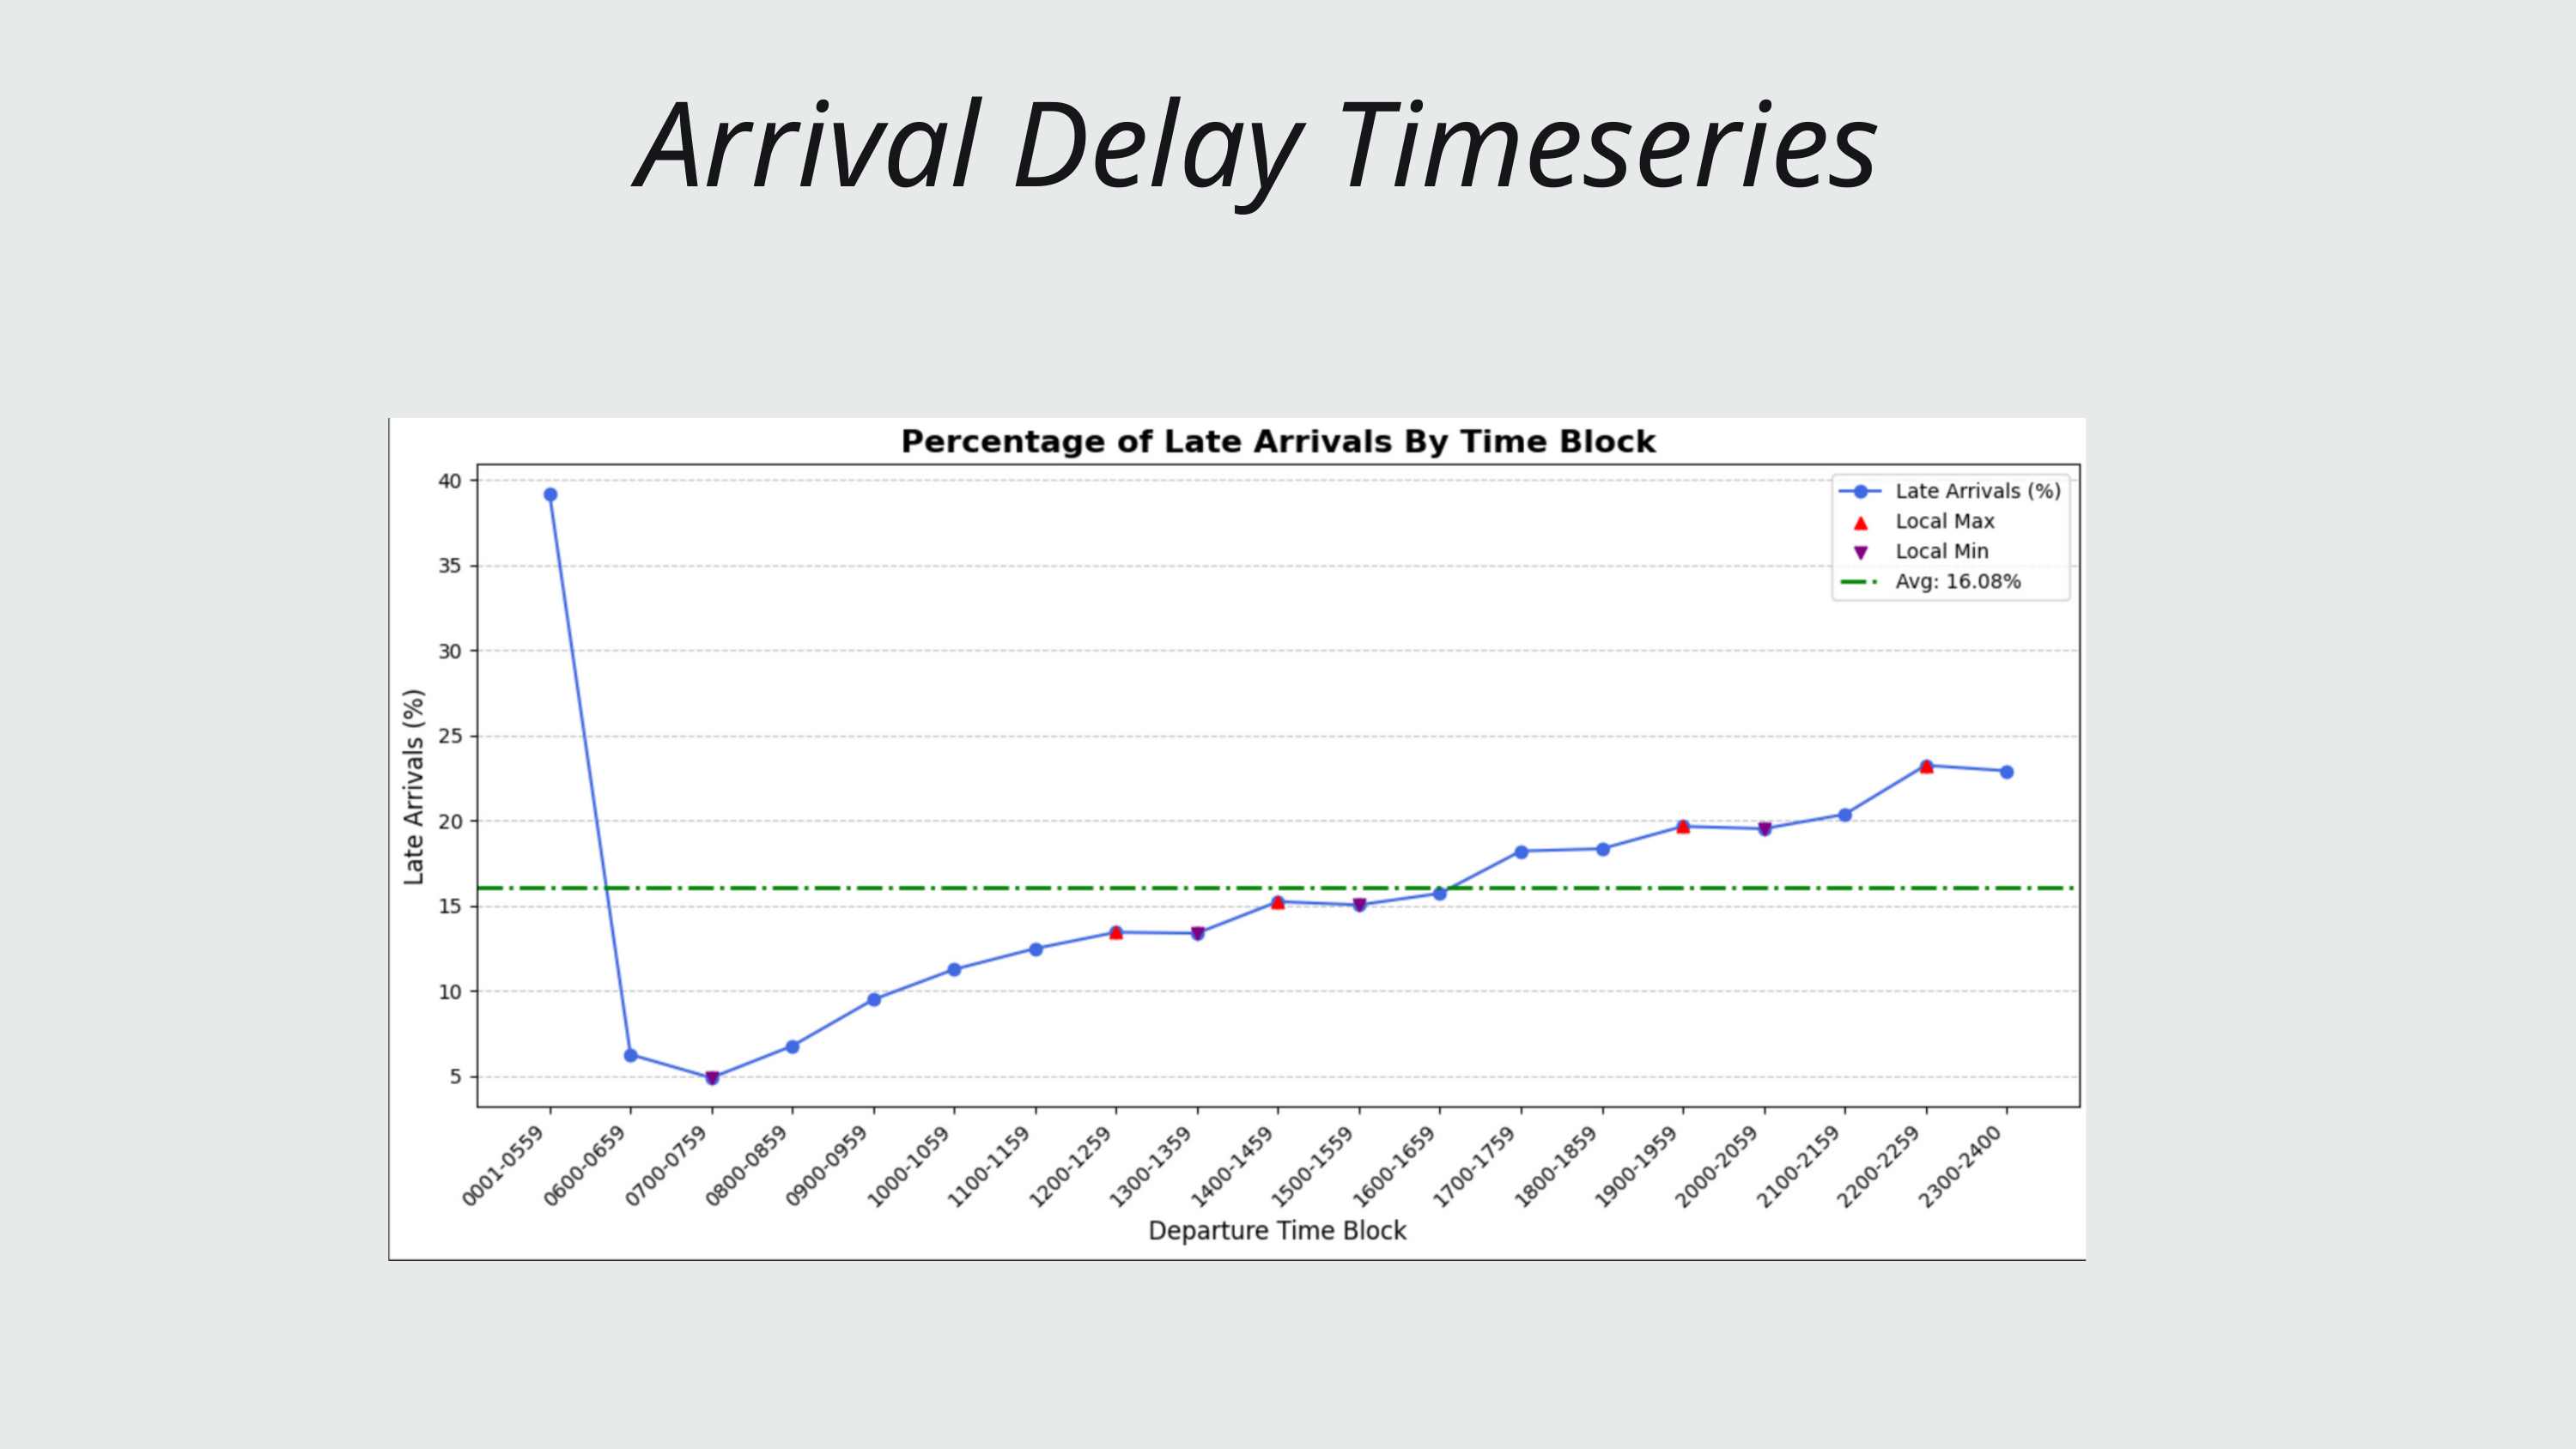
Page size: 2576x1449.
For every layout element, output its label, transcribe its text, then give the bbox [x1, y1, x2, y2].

text_box [388, 418, 2087, 1261]
text_box Arrival Delay Timeseries [185, 69, 2335, 211]
